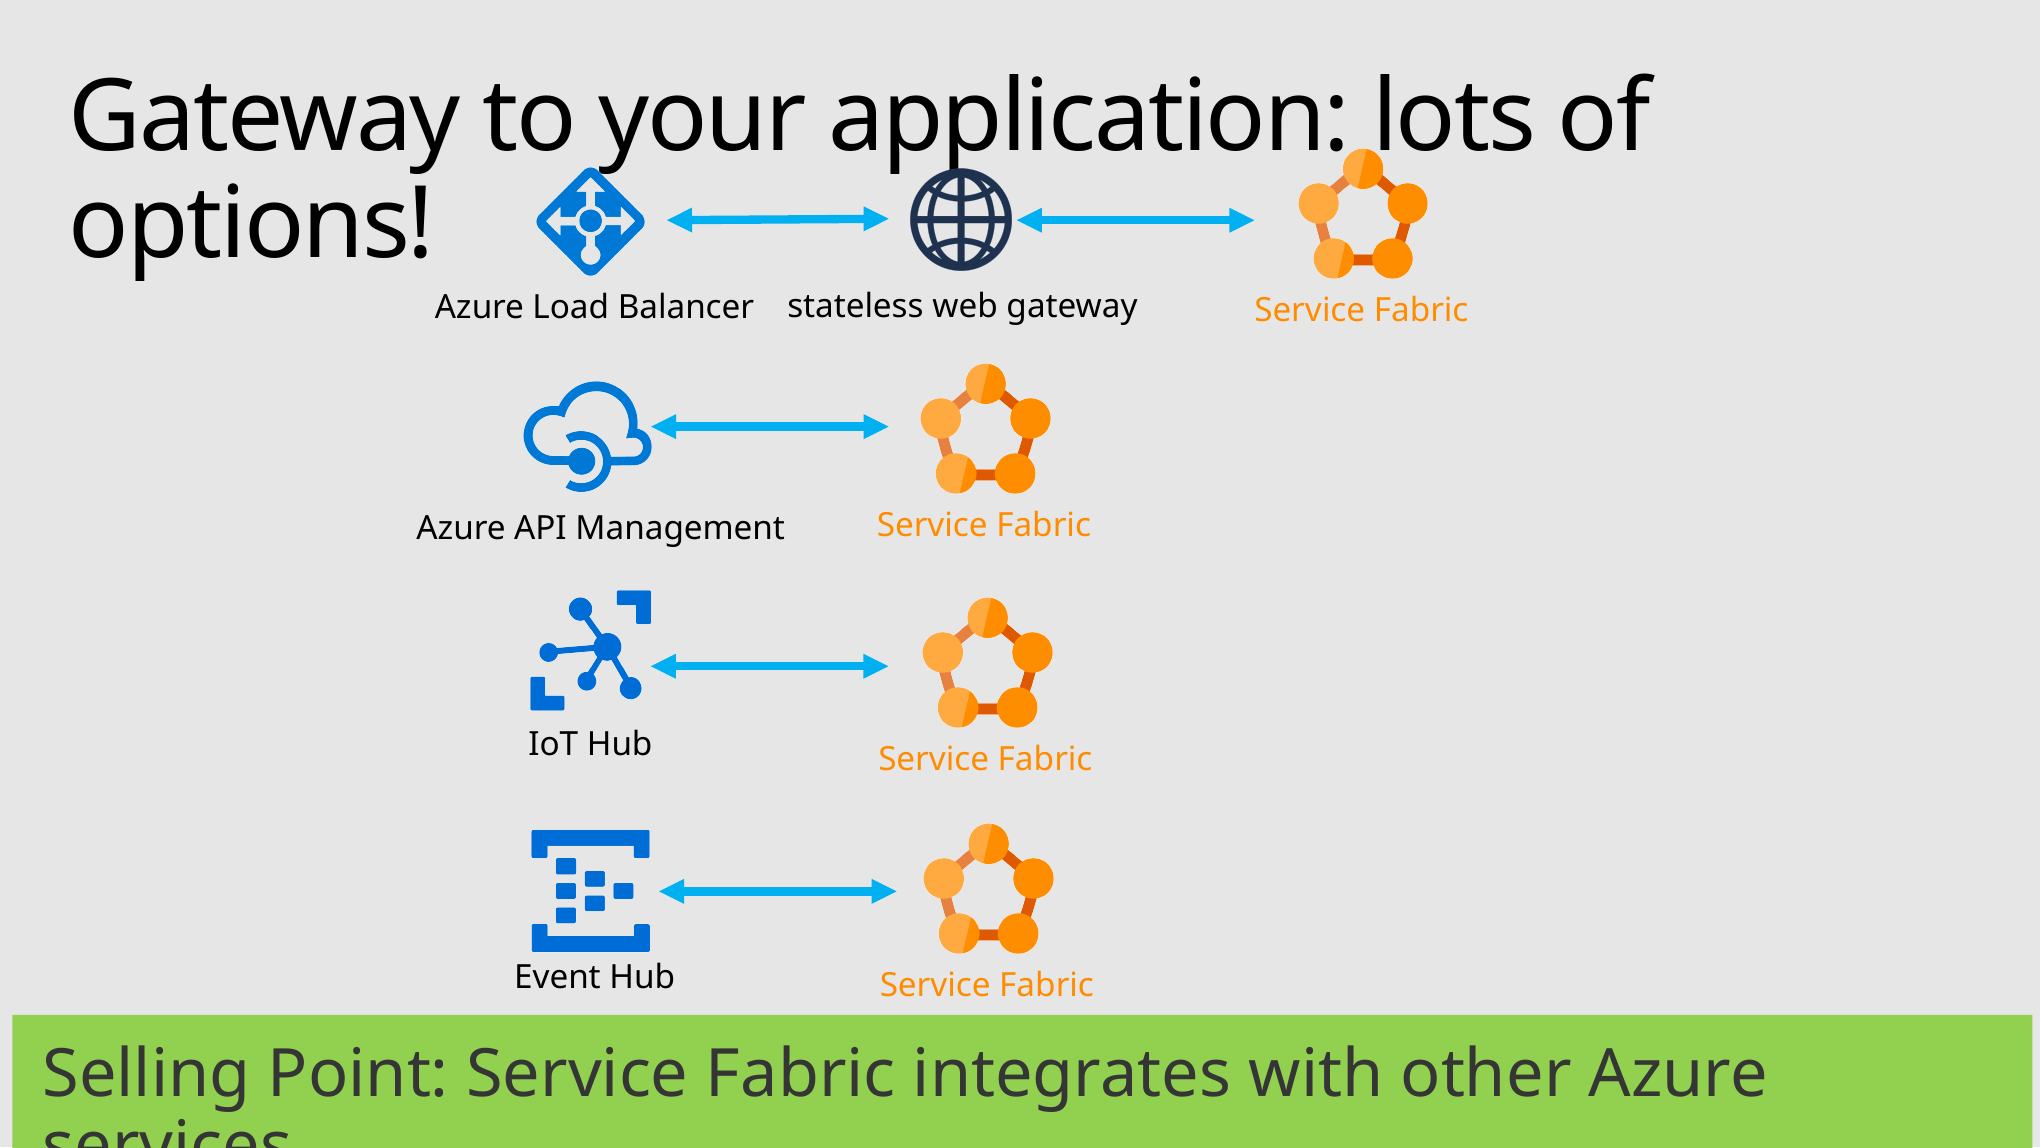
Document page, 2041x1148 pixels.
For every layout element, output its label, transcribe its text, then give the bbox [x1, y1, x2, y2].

title Gateway to your application: lots of options! [45, 48, 1966, 199]
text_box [1232, 148, 1491, 360]
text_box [444, 168, 1255, 390]
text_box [856, 597, 1115, 809]
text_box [439, 585, 889, 826]
text_box Event Hub [444, 975, 746, 1014]
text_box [857, 823, 1117, 1035]
text_box Selling Point: Service Fabric integrates with other Azure services [12, 1014, 2033, 1148]
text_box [854, 363, 1114, 575]
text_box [526, 826, 857, 955]
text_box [450, 372, 889, 585]
picture [536, 167, 645, 276]
